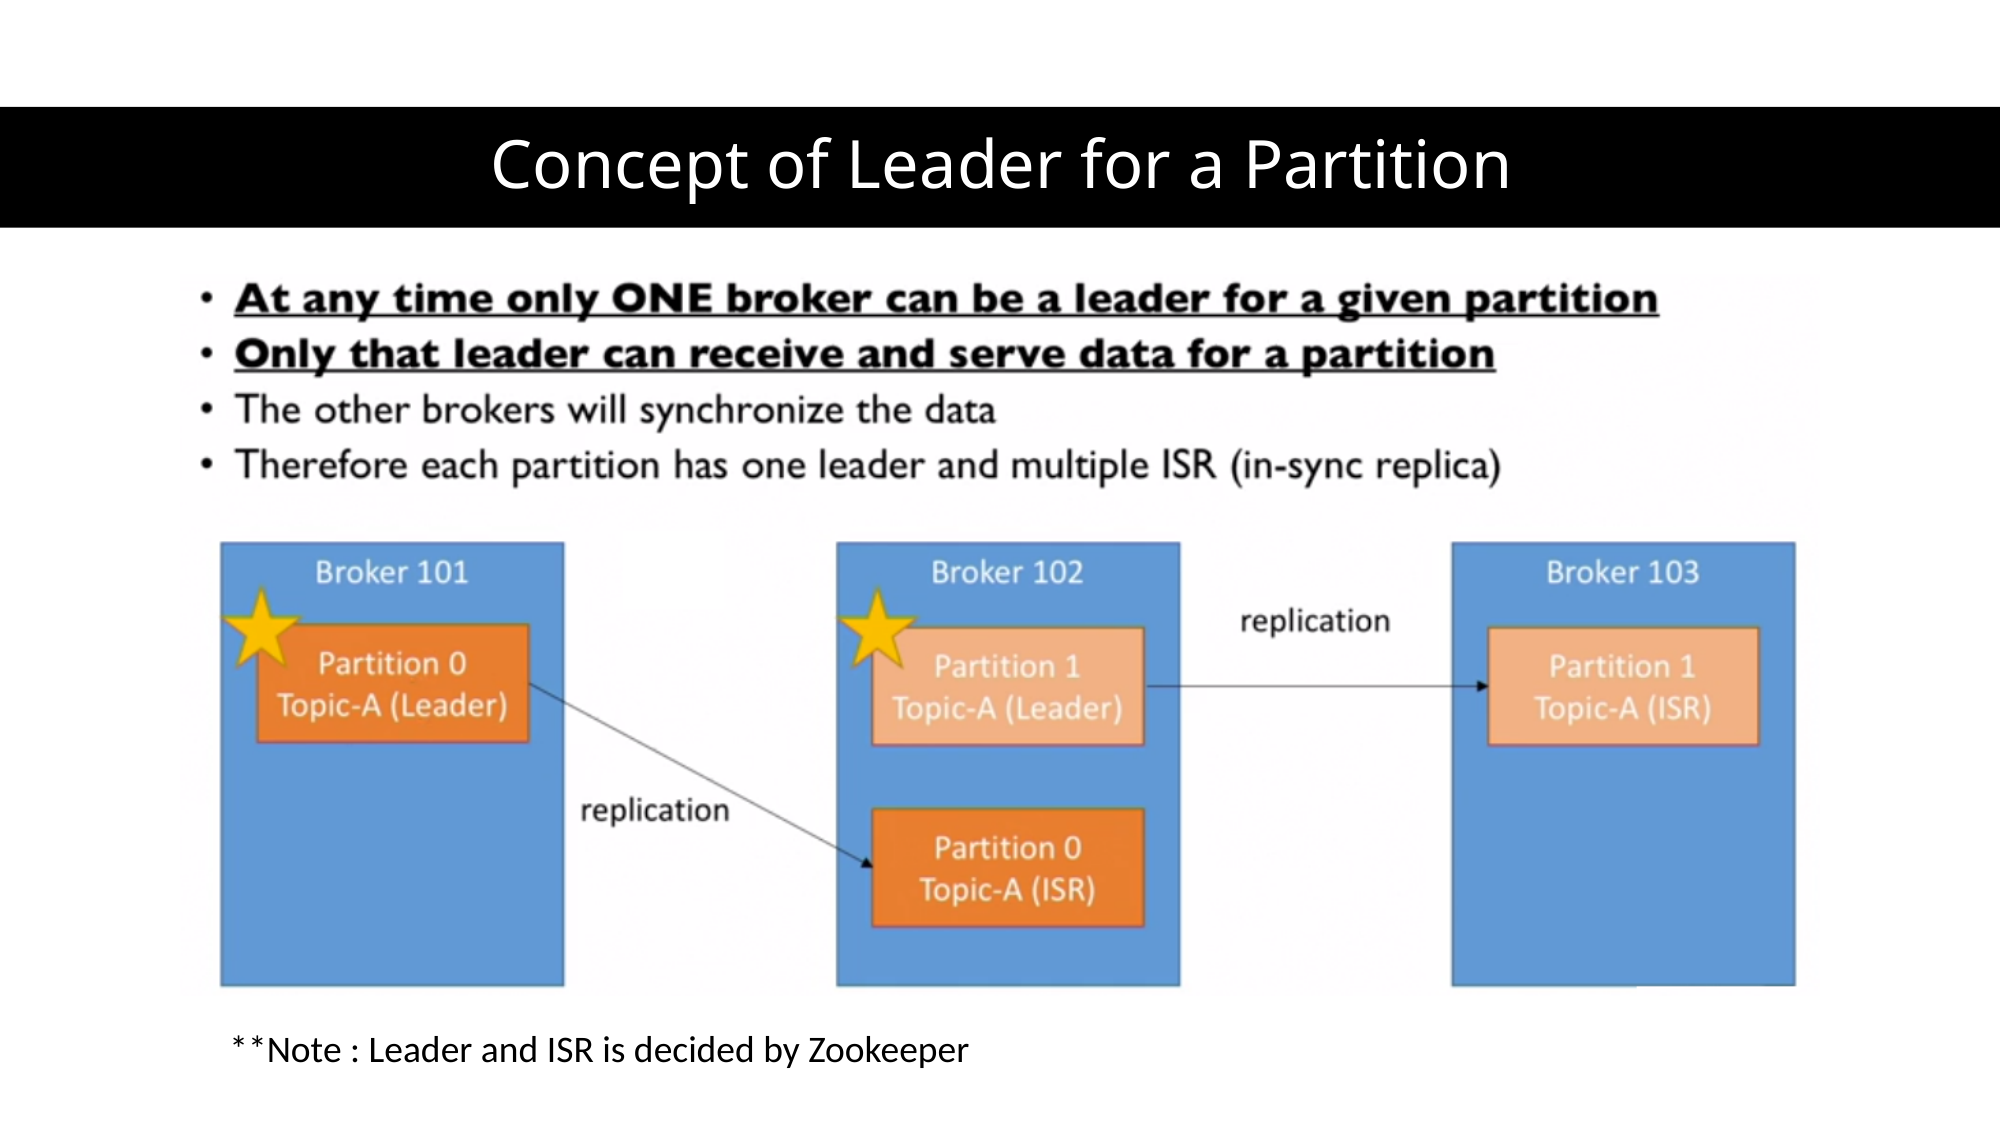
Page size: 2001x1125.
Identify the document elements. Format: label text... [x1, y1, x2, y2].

text_box [0, 106, 2000, 229]
picture [180, 274, 1820, 996]
title Concept of Leader for a Partition [91, 105, 1931, 228]
text_box **Note : Leader and ISR is decided by Zookeeper [214, 1018, 1274, 1078]
